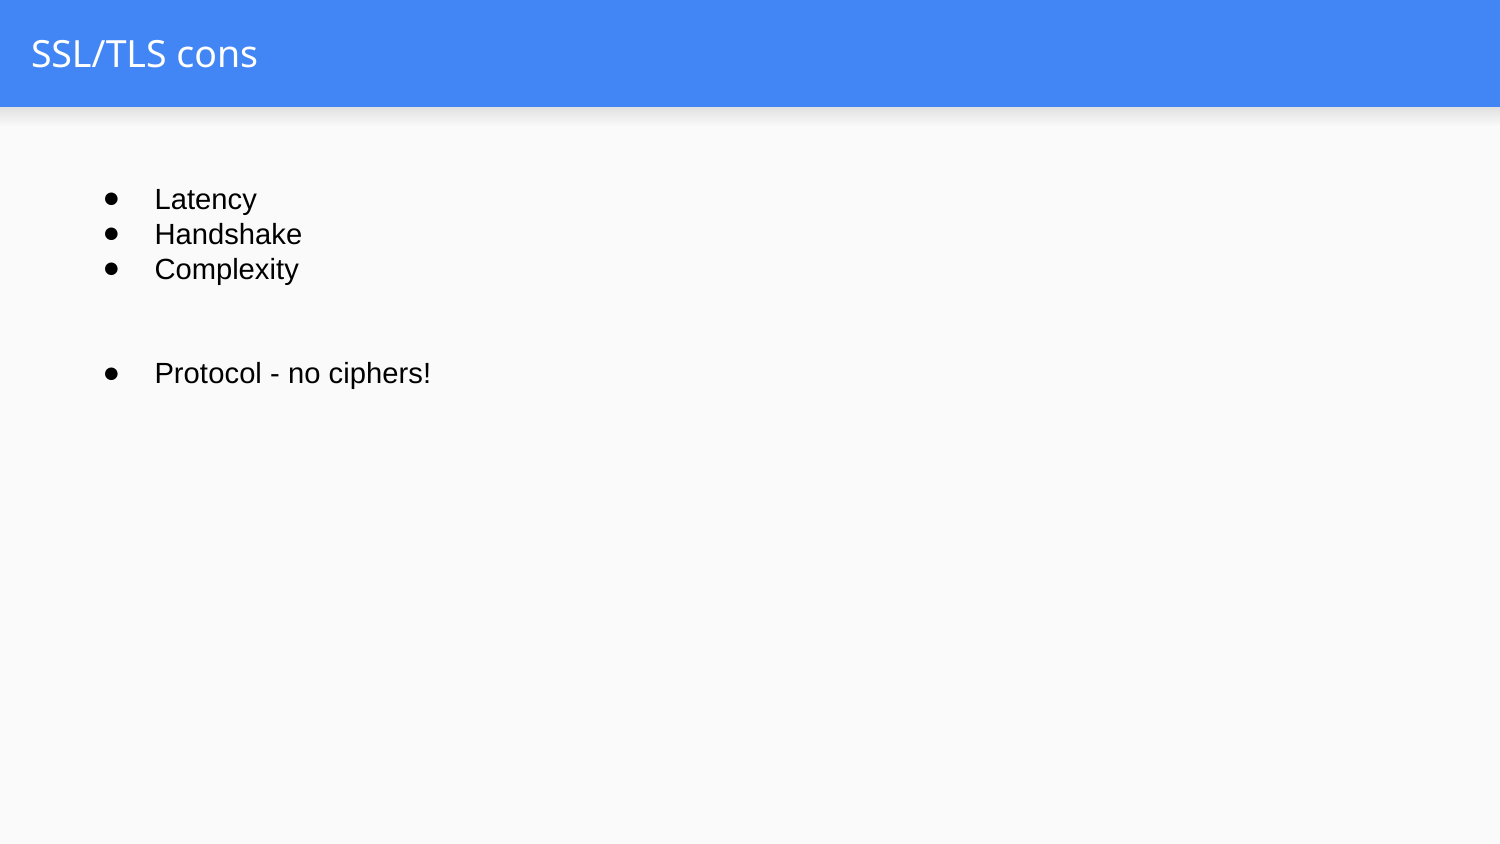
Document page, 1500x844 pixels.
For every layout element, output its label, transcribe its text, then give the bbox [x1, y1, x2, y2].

text_box Latency Handshake Complexity Protocol - no ciphers! [64, 165, 1392, 785]
title SSL/TLS cons [16, 2, 1464, 102]
